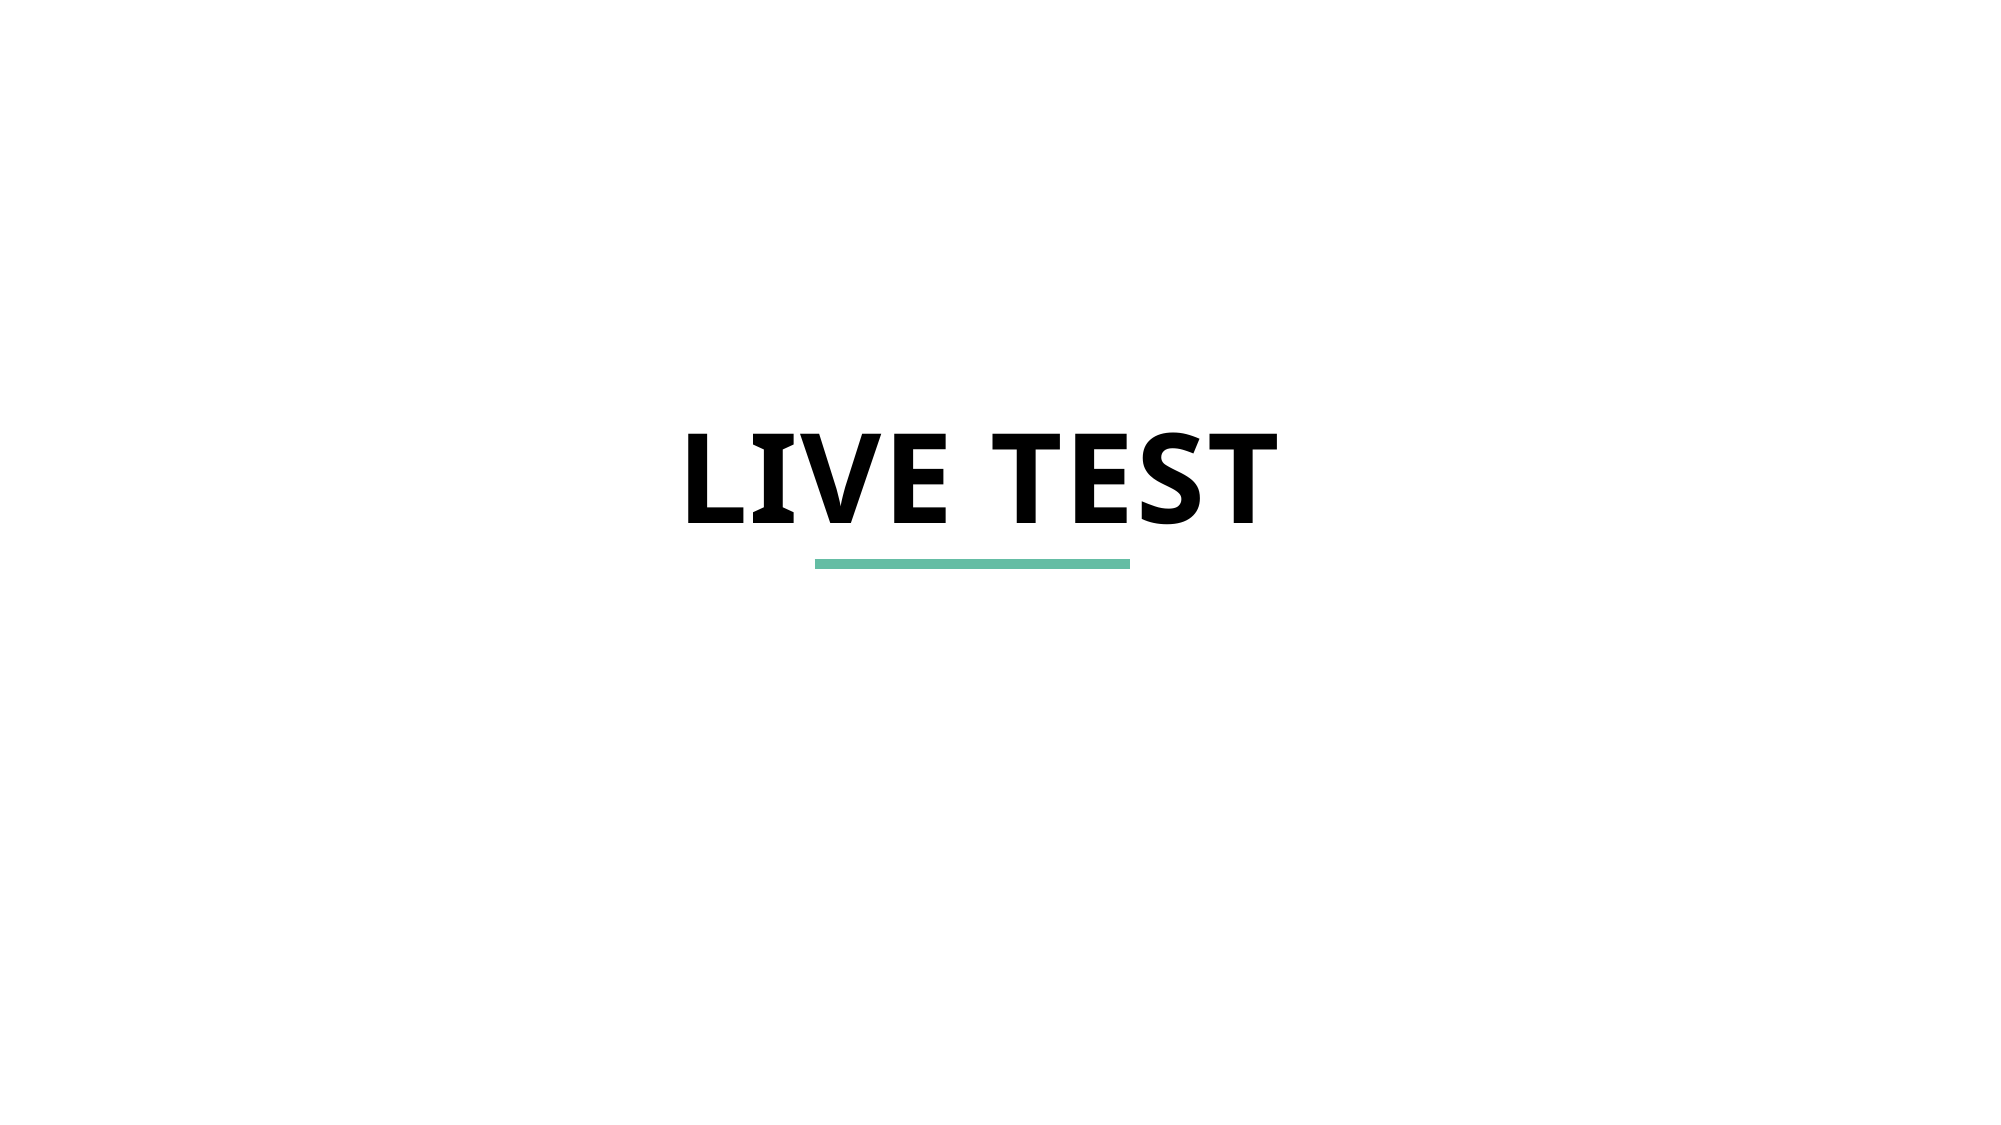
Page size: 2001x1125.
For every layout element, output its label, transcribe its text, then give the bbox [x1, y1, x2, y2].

text_box LIVE TEST [662, 467, 1296, 556]
